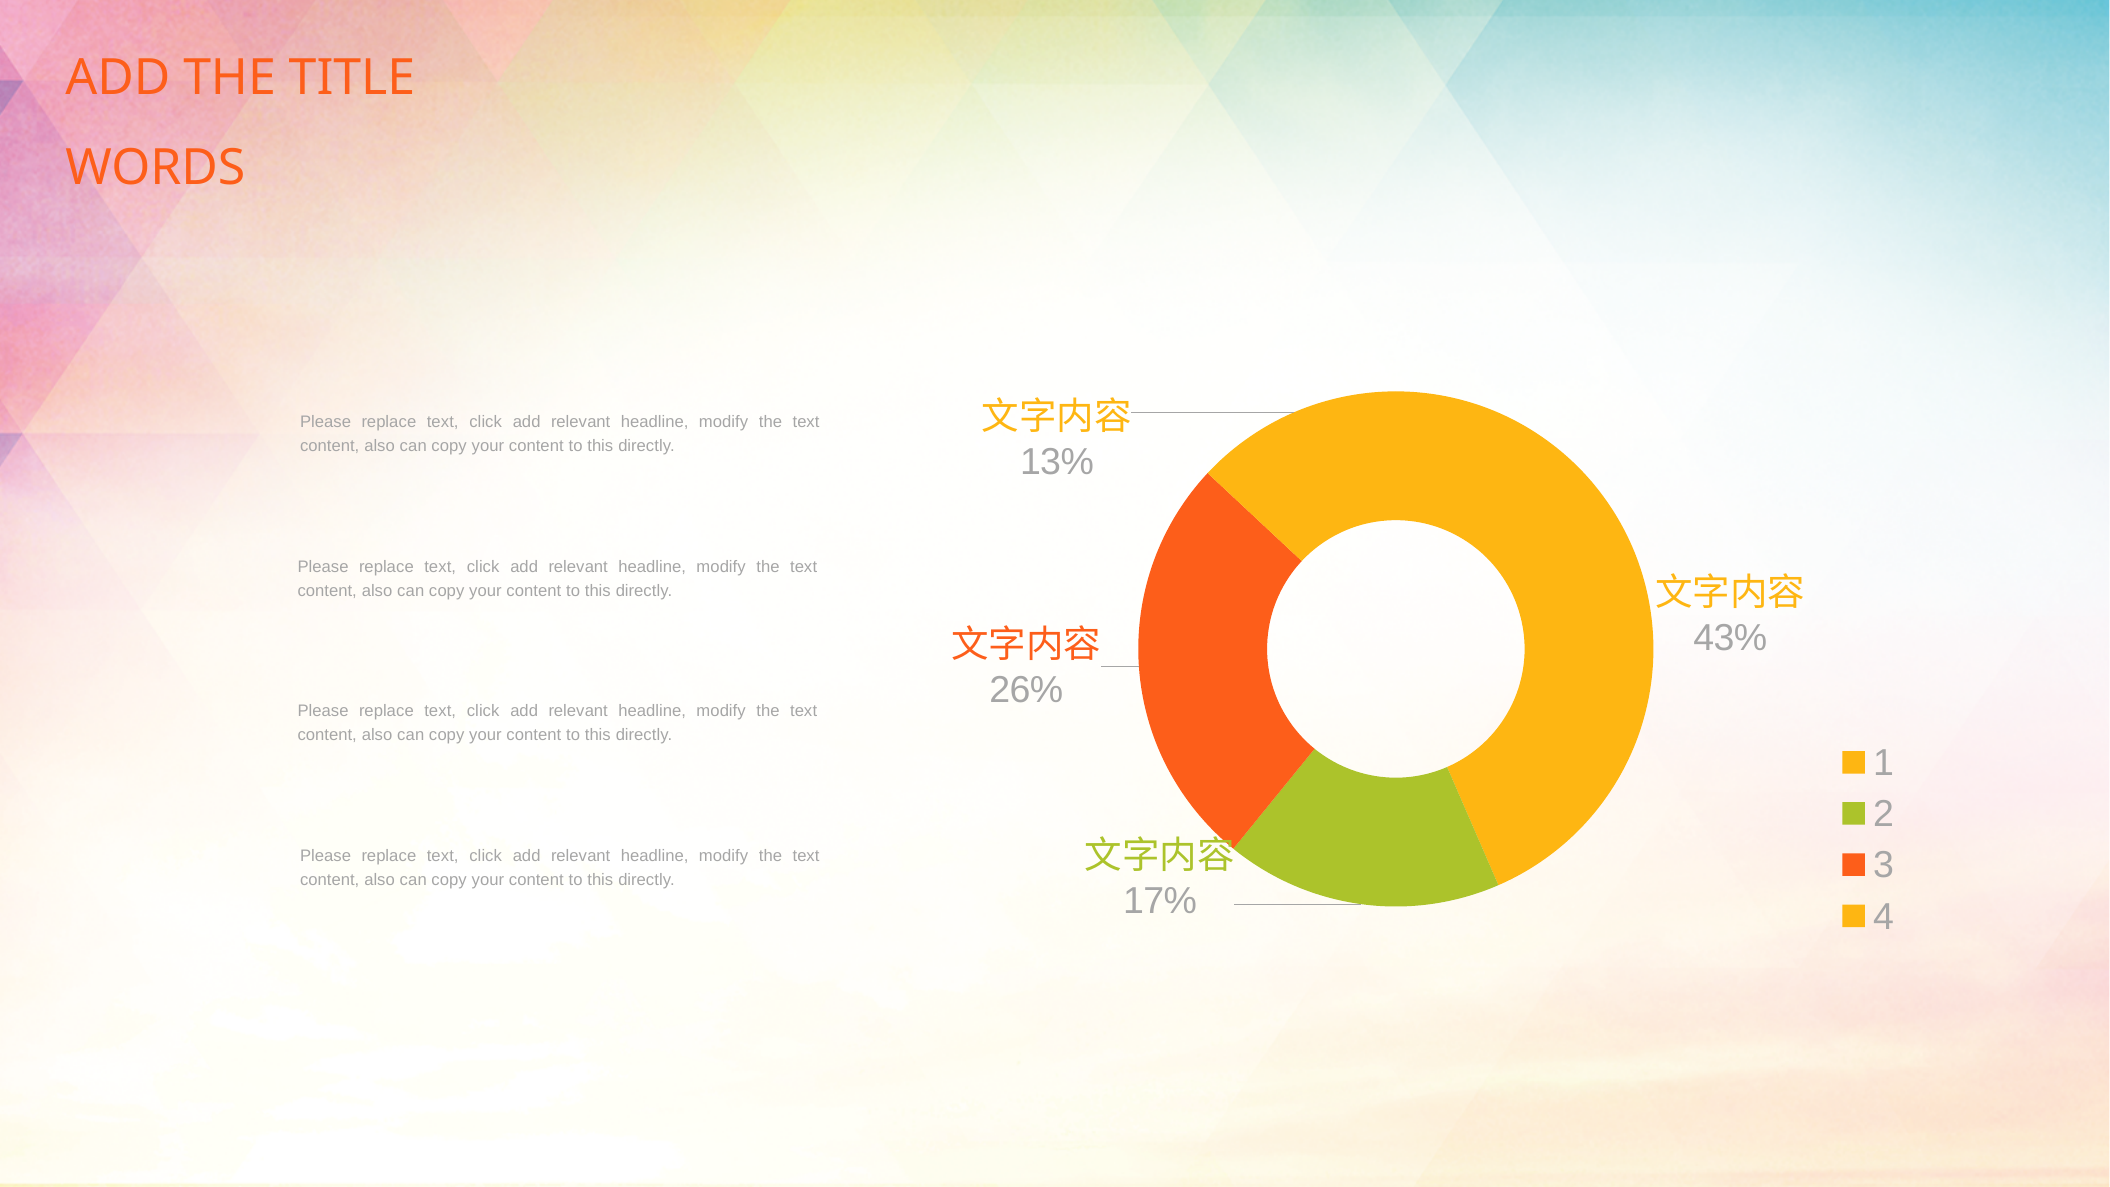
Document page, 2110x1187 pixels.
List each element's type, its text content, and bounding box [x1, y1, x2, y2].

text_box Please replace text, click add relevant headline, modify the text content, also can copy your content to this directly. [300, 406, 821, 455]
chart [914, 345, 1964, 961]
text_box Please replace text, click add relevant headline, modify the text content, also can copy your content to this directly. [300, 840, 821, 889]
picture [0, 0, 2110, 1187]
text_box Please replace text, click add relevant headline, modify the text content, also can copy your content to this directly. [297, 696, 819, 744]
text_box Please replace text, click add relevant headline, modify the text content, also can copy your content to this directly. [297, 551, 819, 600]
text_box ADD THE TITLE WORDS [50, 7, 583, 202]
